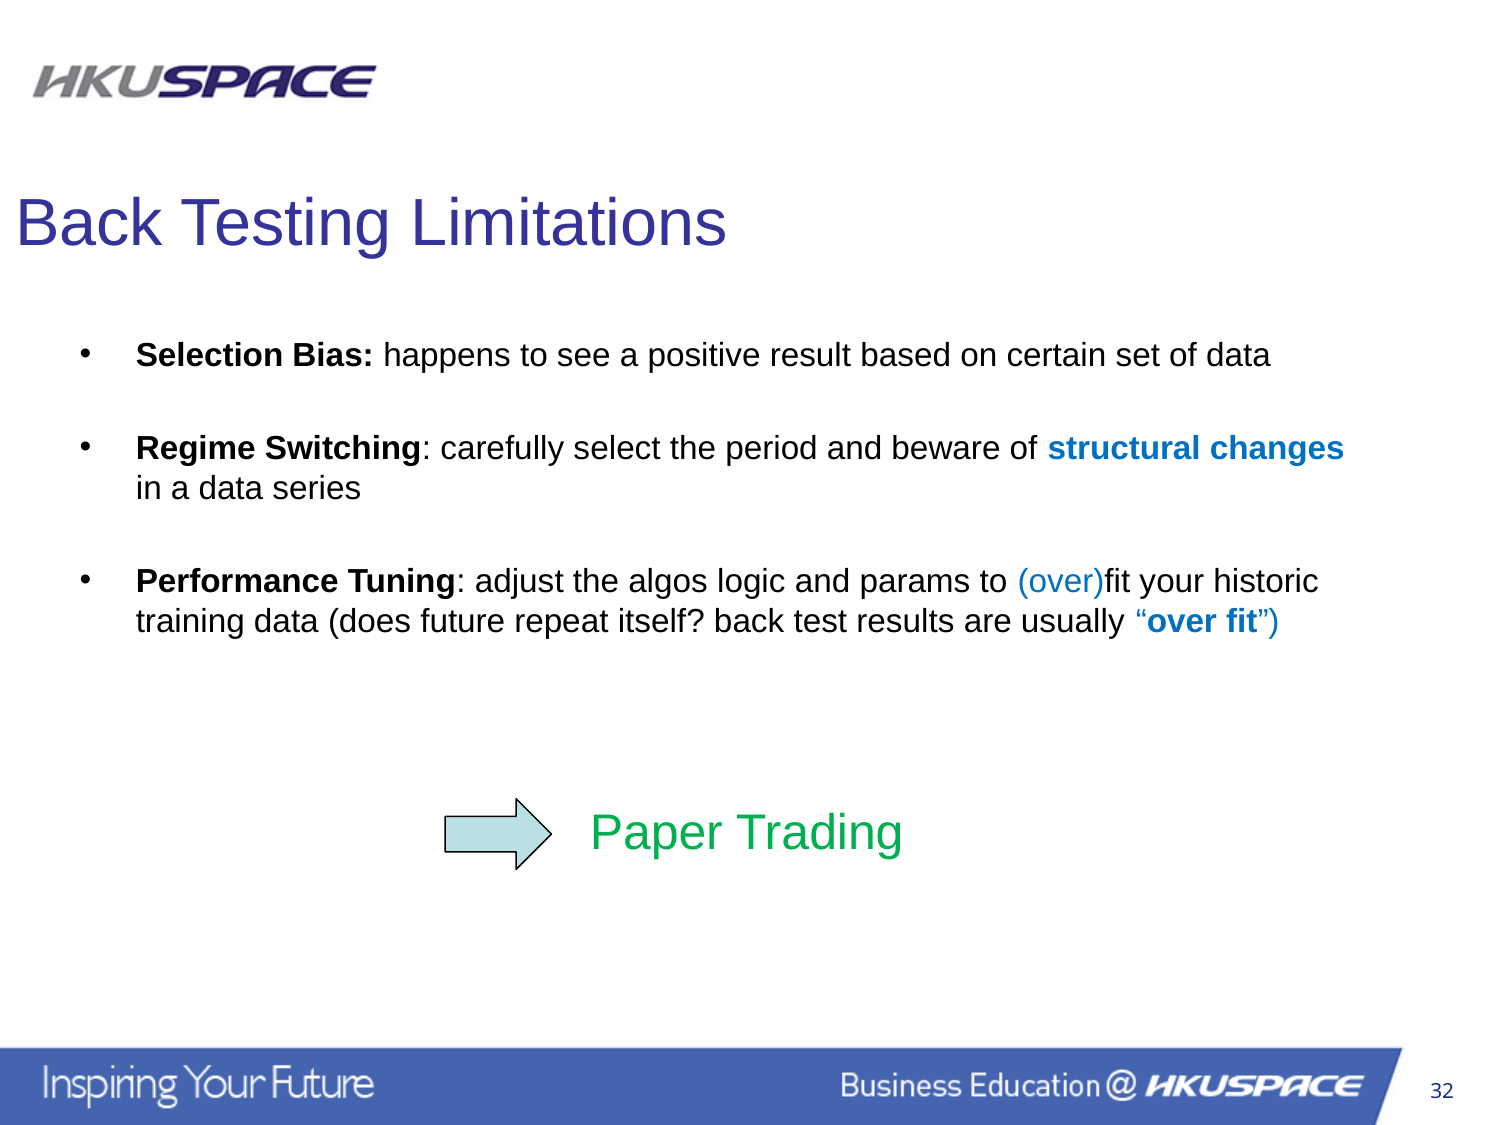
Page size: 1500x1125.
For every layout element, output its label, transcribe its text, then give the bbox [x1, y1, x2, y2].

text_box [445, 798, 552, 870]
text_box Selection Bias: happens to see a positive result based on certain set of data Regime Switching: carefully select the period and beware of structural changes in a data series Performance Tuning: adjust the algos logic and params to (over)fit your historic training data (does future repeat itself? back test results are usually “over fit”) [64, 278, 1388, 846]
slide_number 32 [1415, 1070, 1499, 1125]
title Back Testing Limitations [0, 101, 1325, 266]
picture [0, 0, 1500, 1125]
text_box Paper Trading [574, 792, 919, 927]
